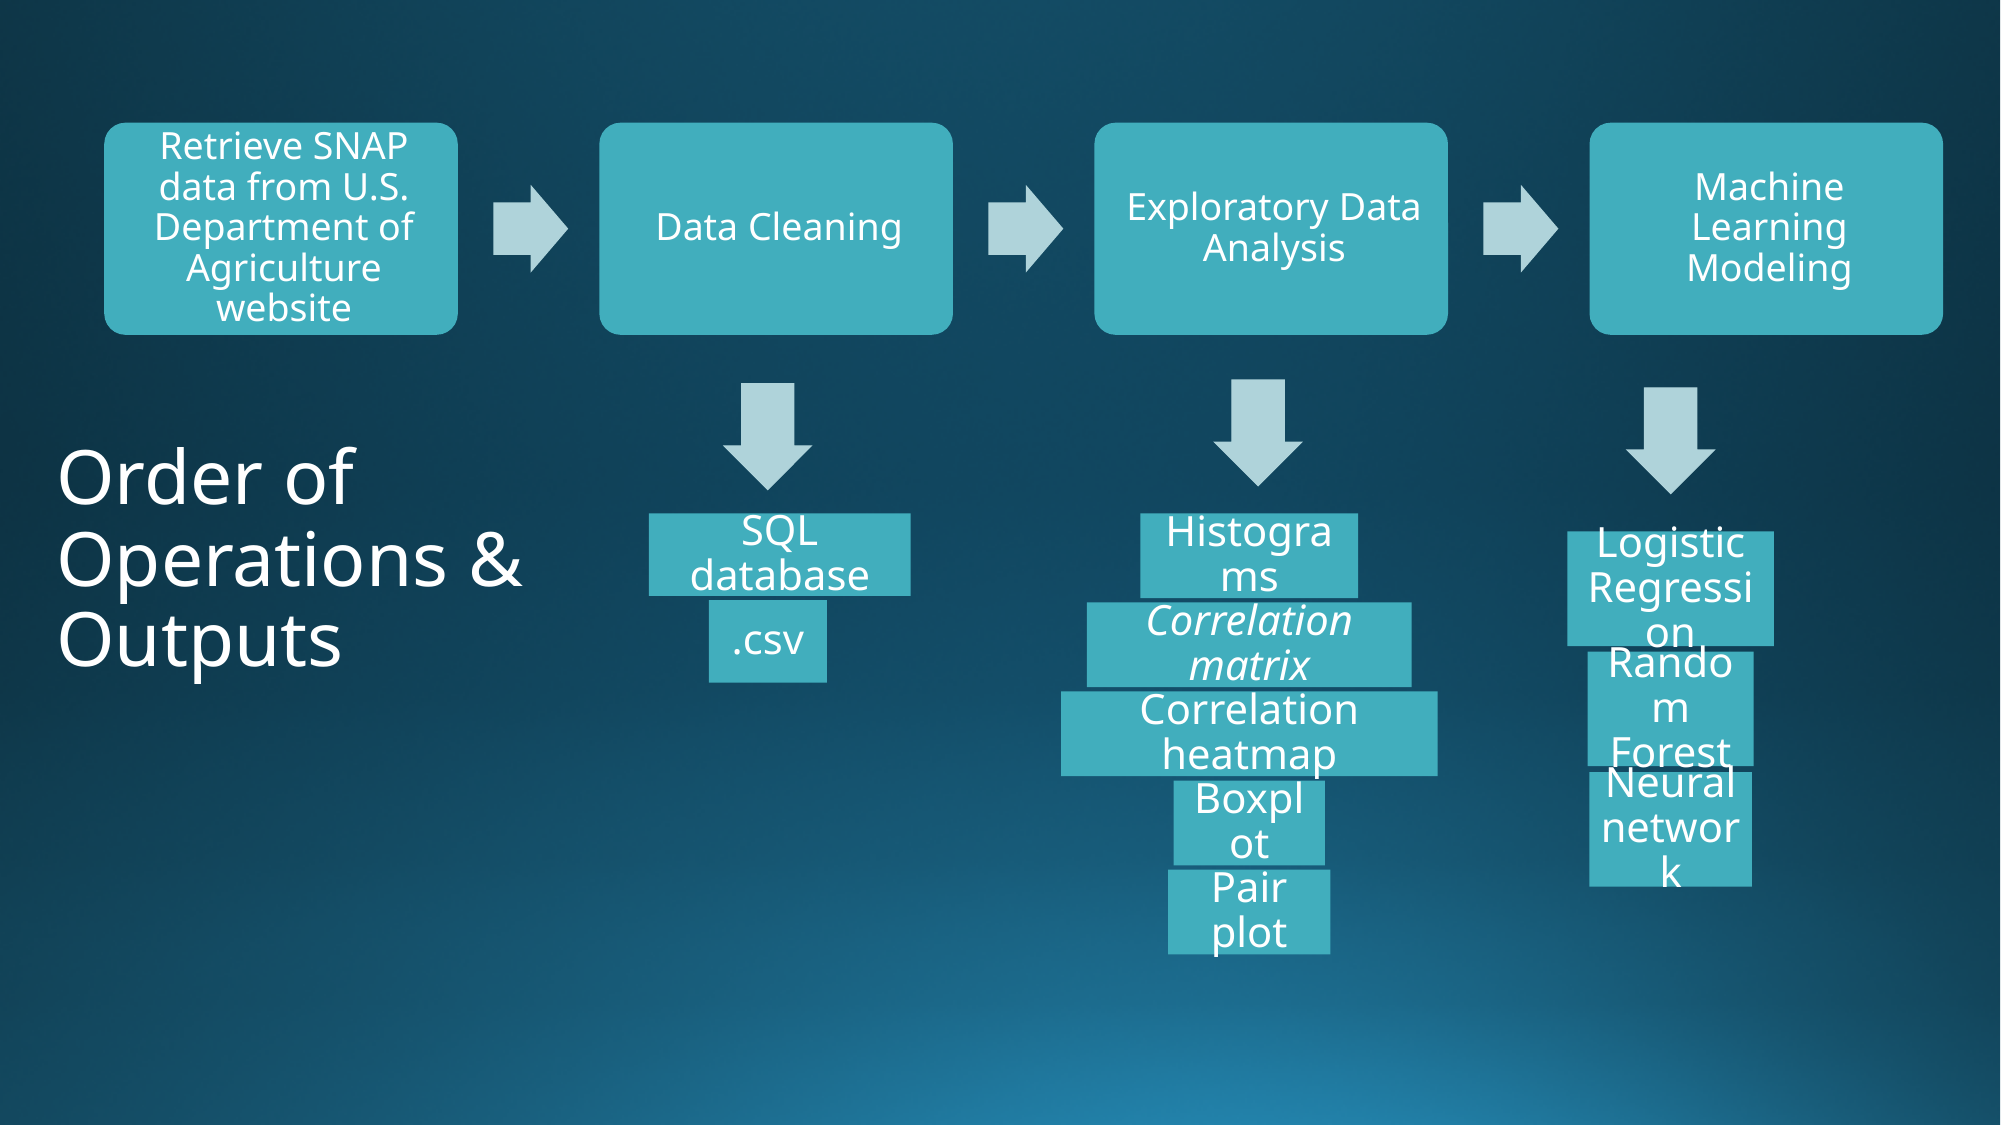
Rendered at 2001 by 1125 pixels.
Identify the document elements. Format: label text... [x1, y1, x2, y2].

picture [0, 0, 2001, 1125]
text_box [103, 61, 1944, 396]
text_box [648, 380, 1897, 955]
title Order of Operations & Outputs [41, 184, 632, 940]
